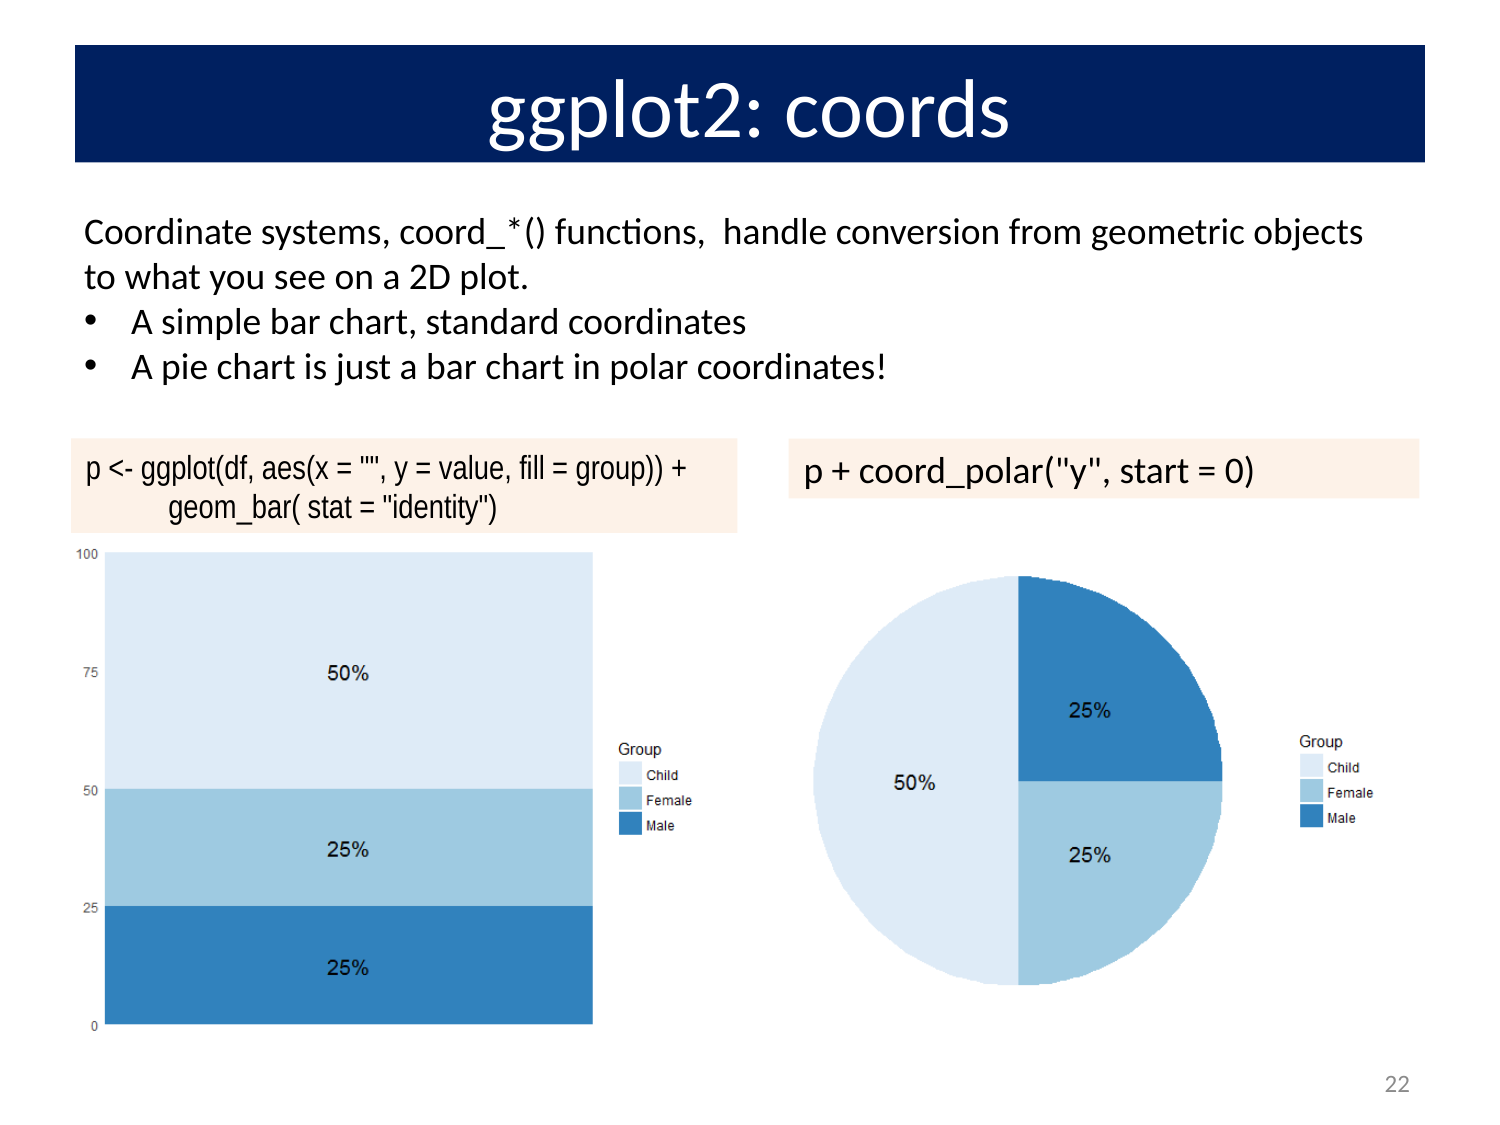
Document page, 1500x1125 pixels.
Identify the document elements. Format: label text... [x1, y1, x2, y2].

title ggplot2: coords [75, 45, 1425, 163]
text_box p + coord_polar("y", start = 0) [788, 438, 1420, 499]
slide_number 22 [1074, 1062, 1425, 1103]
picture [774, 551, 1378, 1029]
text_box Coordinate systems, coord_*() functions, handle conversion from geometric objects to what you see on a 2D plot. A simple bar chart, standard coordinates A pie chart is just a bar chart in polar coordinates! [69, 199, 1420, 395]
picture [70, 525, 701, 1055]
text_box p <- ggplot(df, aes(x = "", y = value, fill = group)) + geom_bar( stat = "identity") [71, 438, 738, 533]
